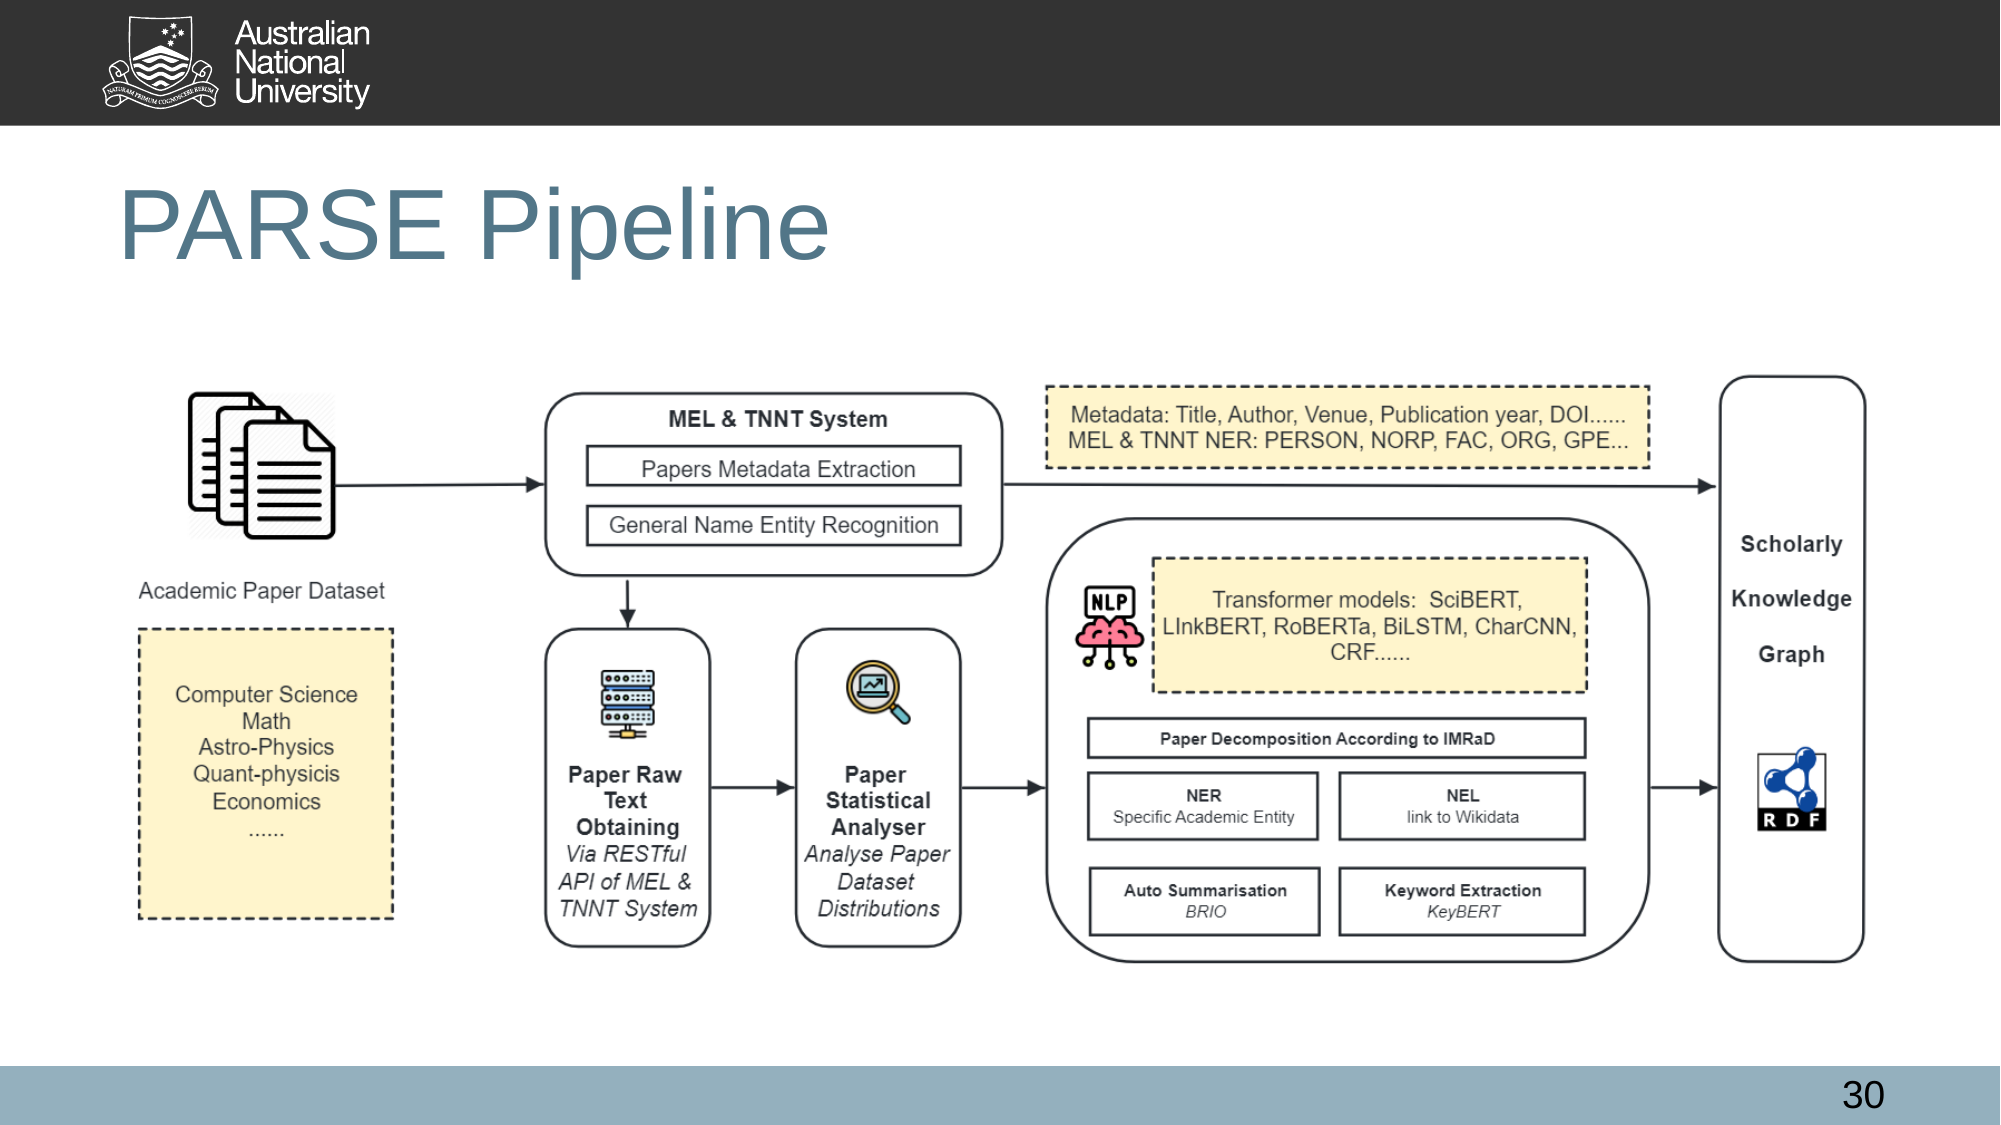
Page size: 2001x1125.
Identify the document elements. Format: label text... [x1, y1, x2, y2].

slide_number 30 [1771, 1062, 1900, 1098]
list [99, 339, 1901, 980]
title PARSE Pipeline [102, 125, 1903, 313]
